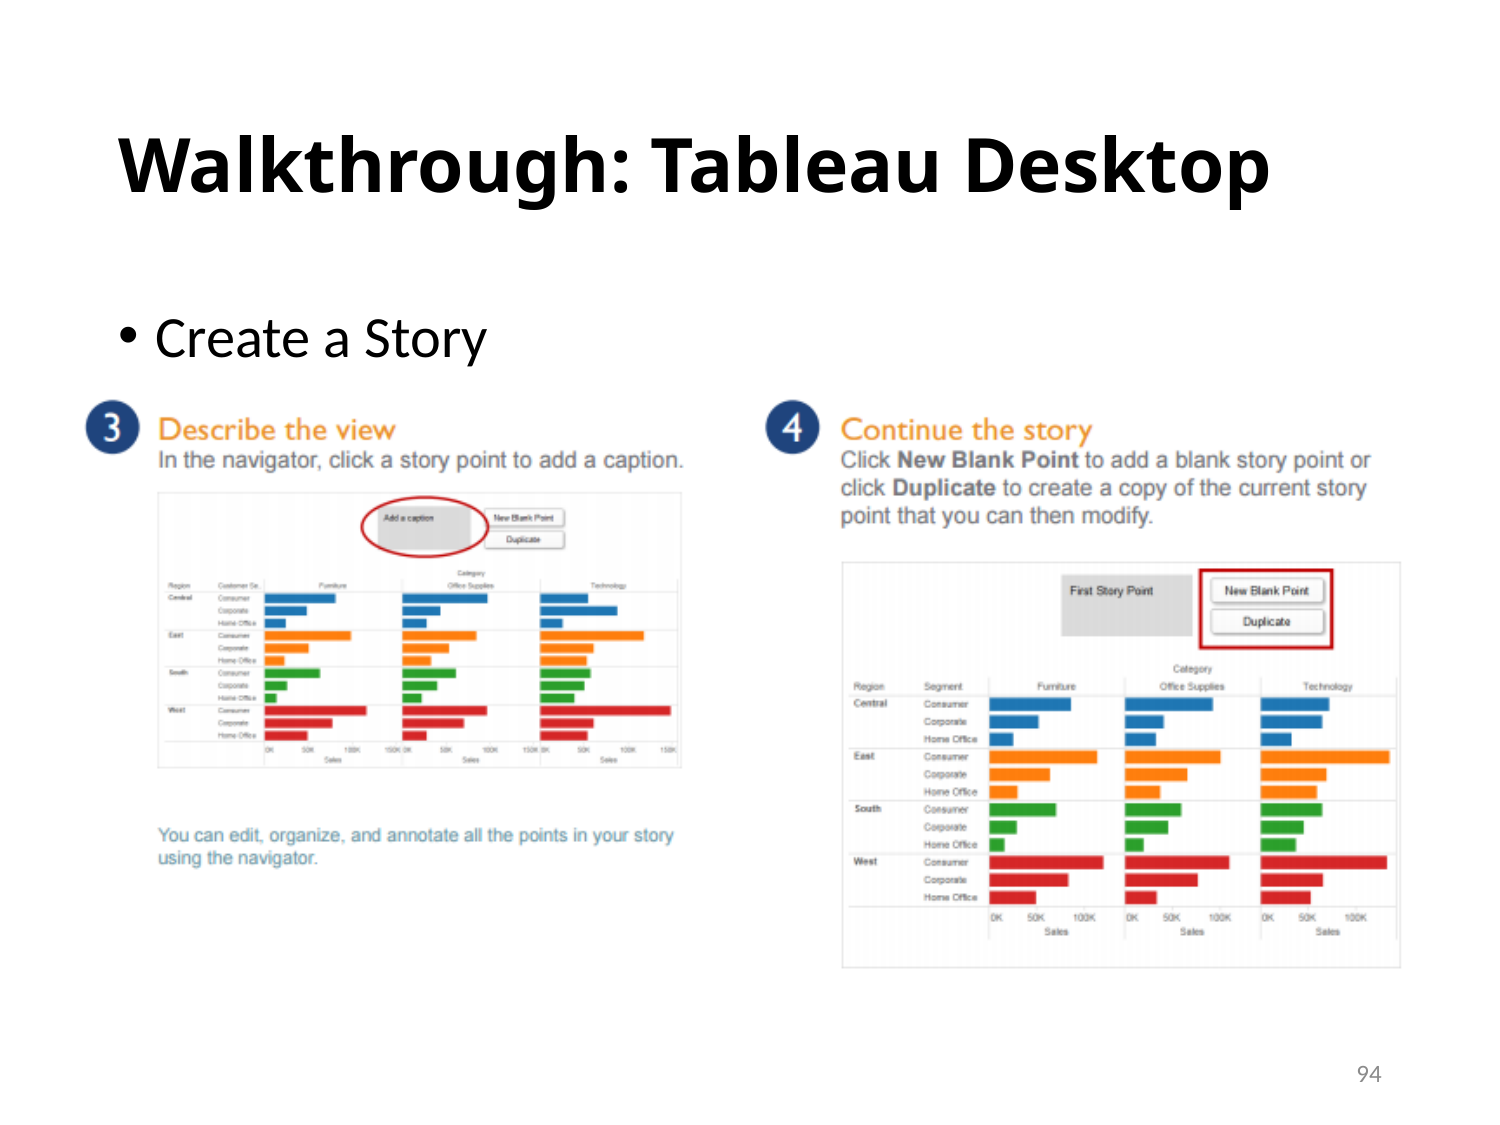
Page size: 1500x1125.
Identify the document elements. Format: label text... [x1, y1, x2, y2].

title Walkthrough: Tableau Desktop [103, 59, 1397, 278]
picture [83, 395, 1417, 1014]
list Create a Story [103, 299, 1397, 395]
slide_number 94 [1059, 1042, 1397, 1103]
